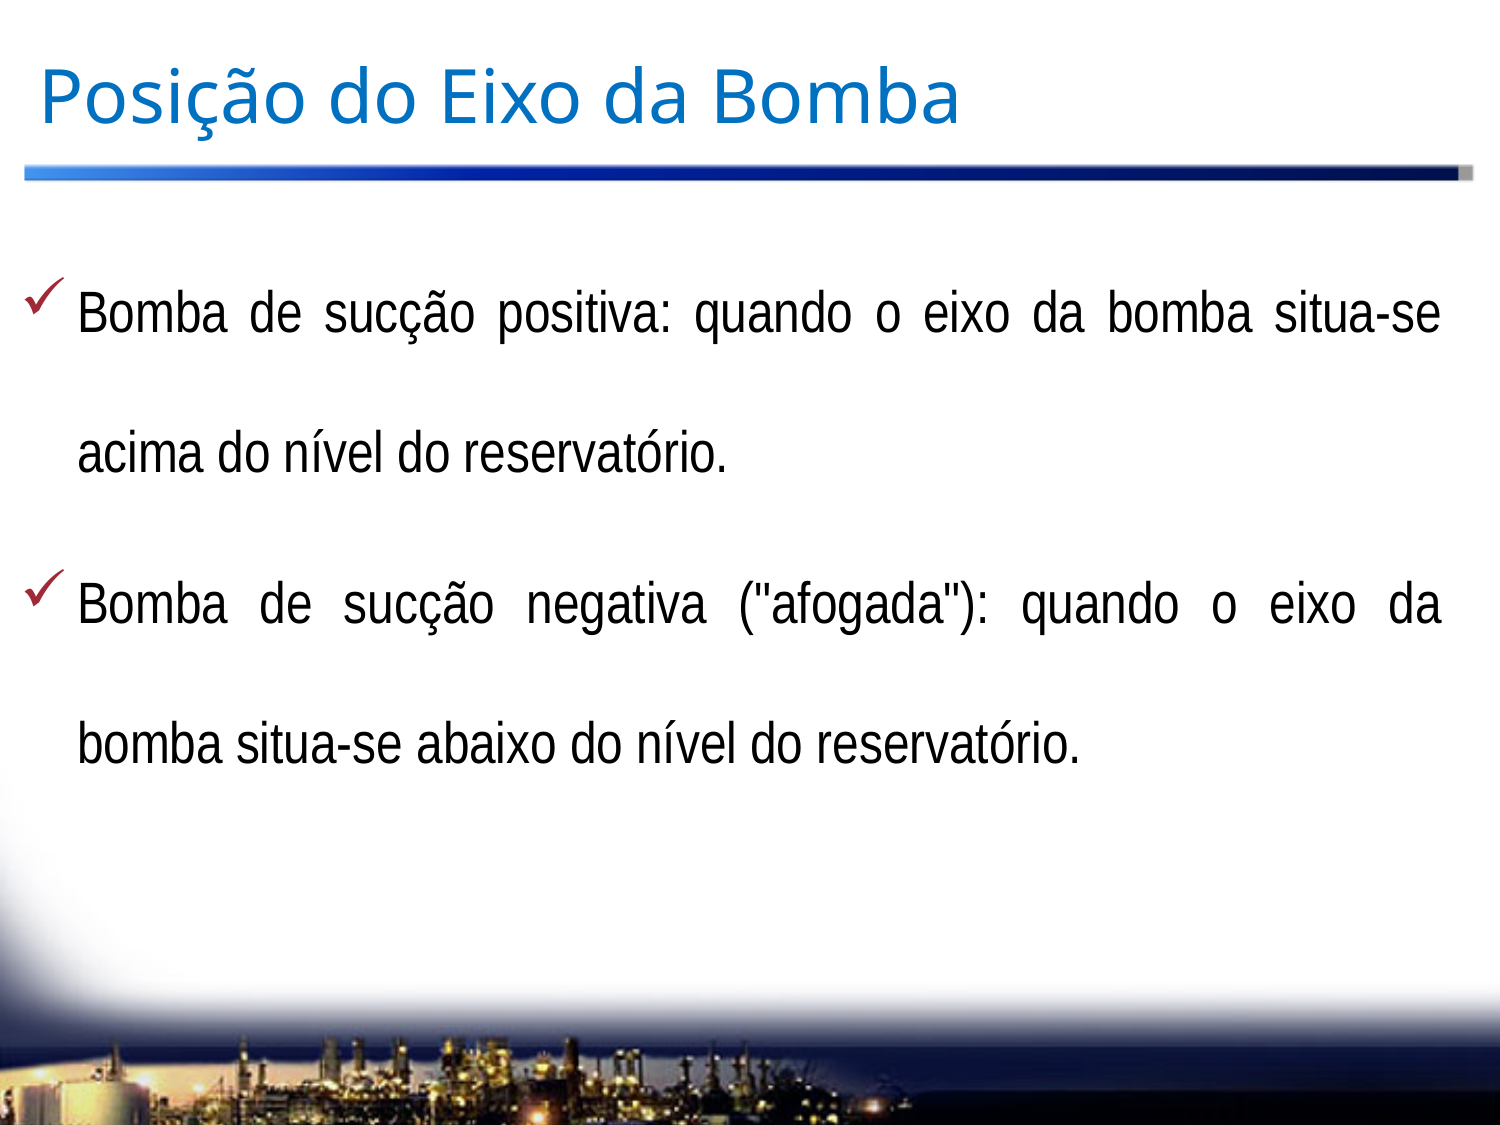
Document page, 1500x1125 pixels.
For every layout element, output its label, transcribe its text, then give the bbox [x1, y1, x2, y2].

title Posição do Eixo da Bomba [23, 0, 1477, 188]
list Bomba de sucção positiva: quando o eixo da bomba situa-se acima do nível do reservatório. Bomba de sucção negativa ("afogada"): quando o eixo da bomba situa-se abaixo do nível do reservatório. [5, 196, 1458, 950]
picture [0, 0, 1500, 1125]
